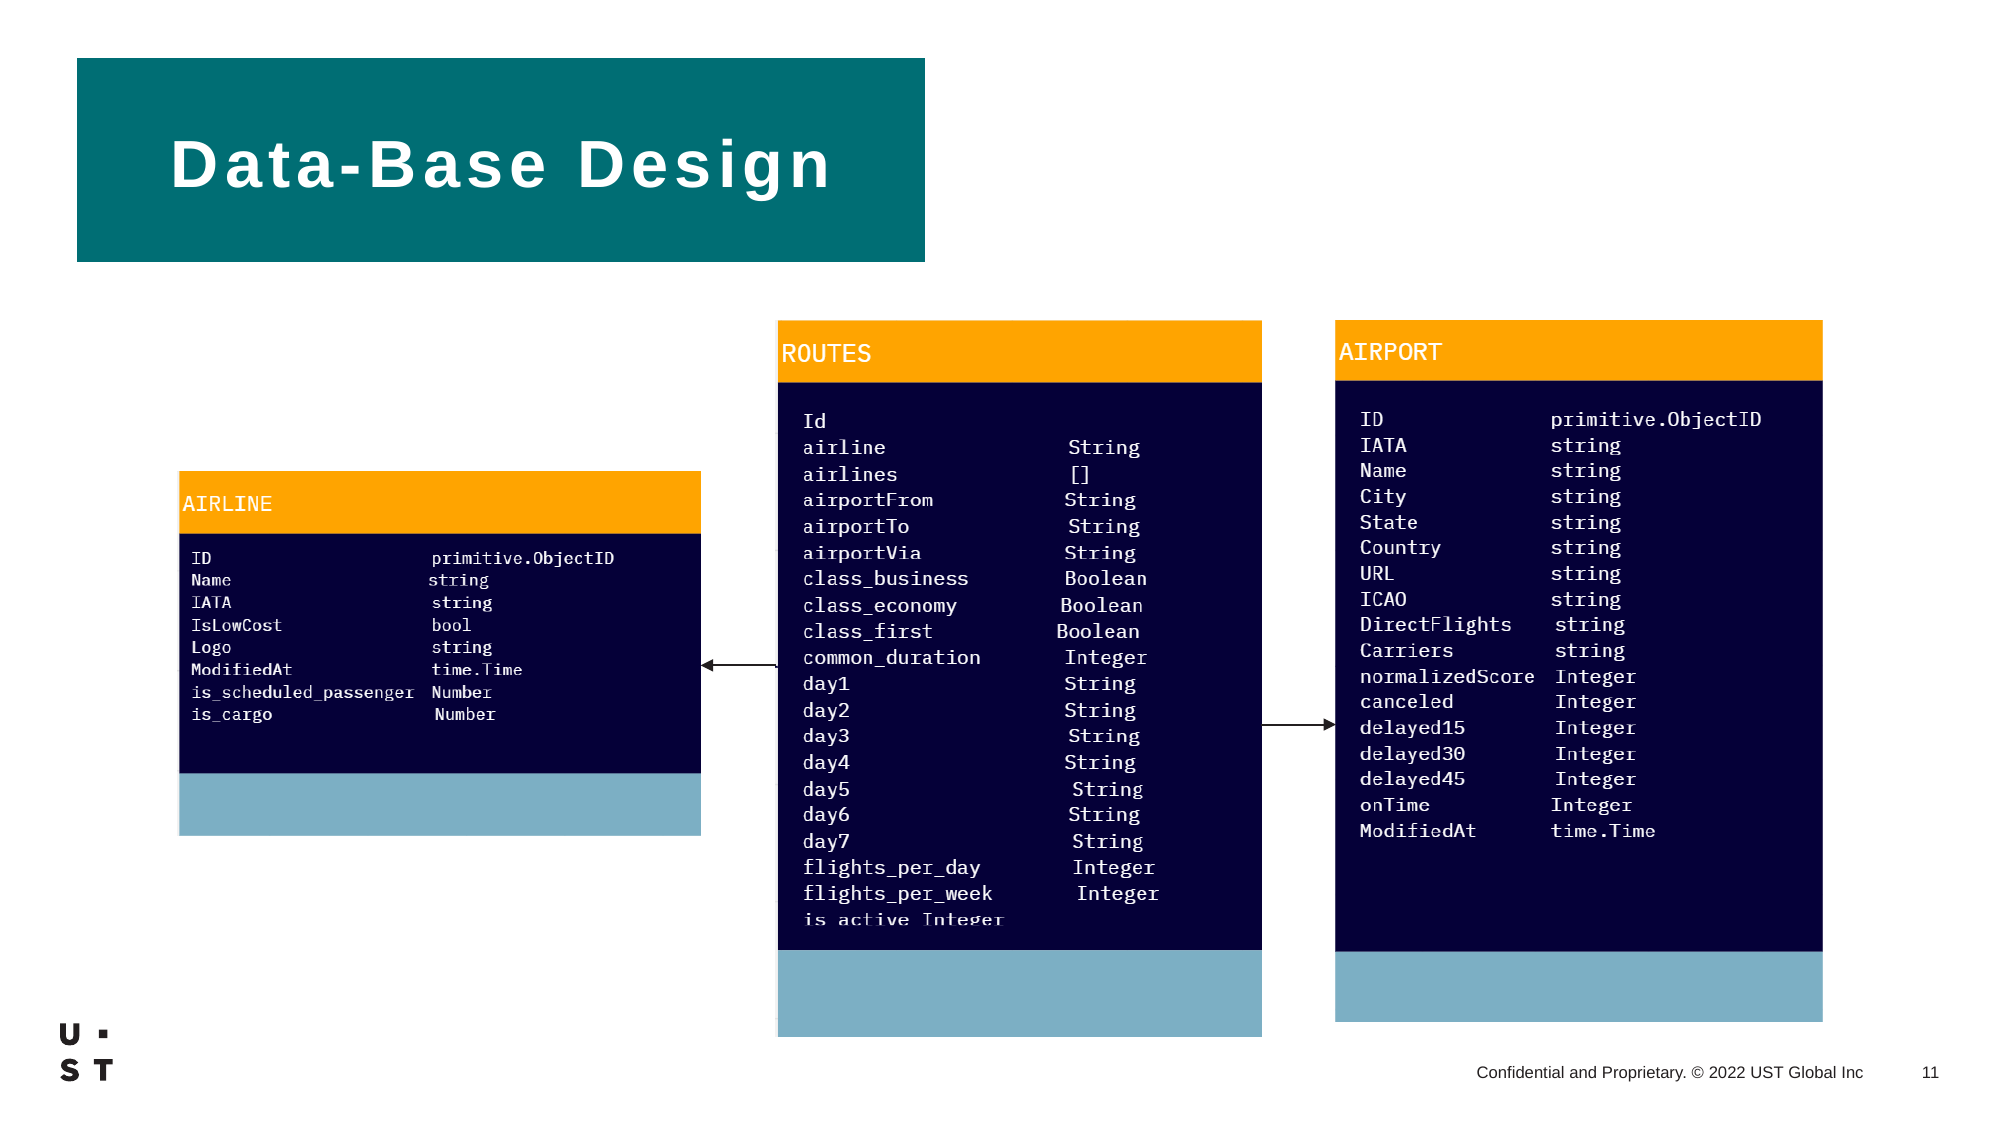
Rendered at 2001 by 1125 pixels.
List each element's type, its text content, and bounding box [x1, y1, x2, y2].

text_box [176, 320, 1823, 1037]
text_box Data-Base Design [77, 58, 925, 262]
